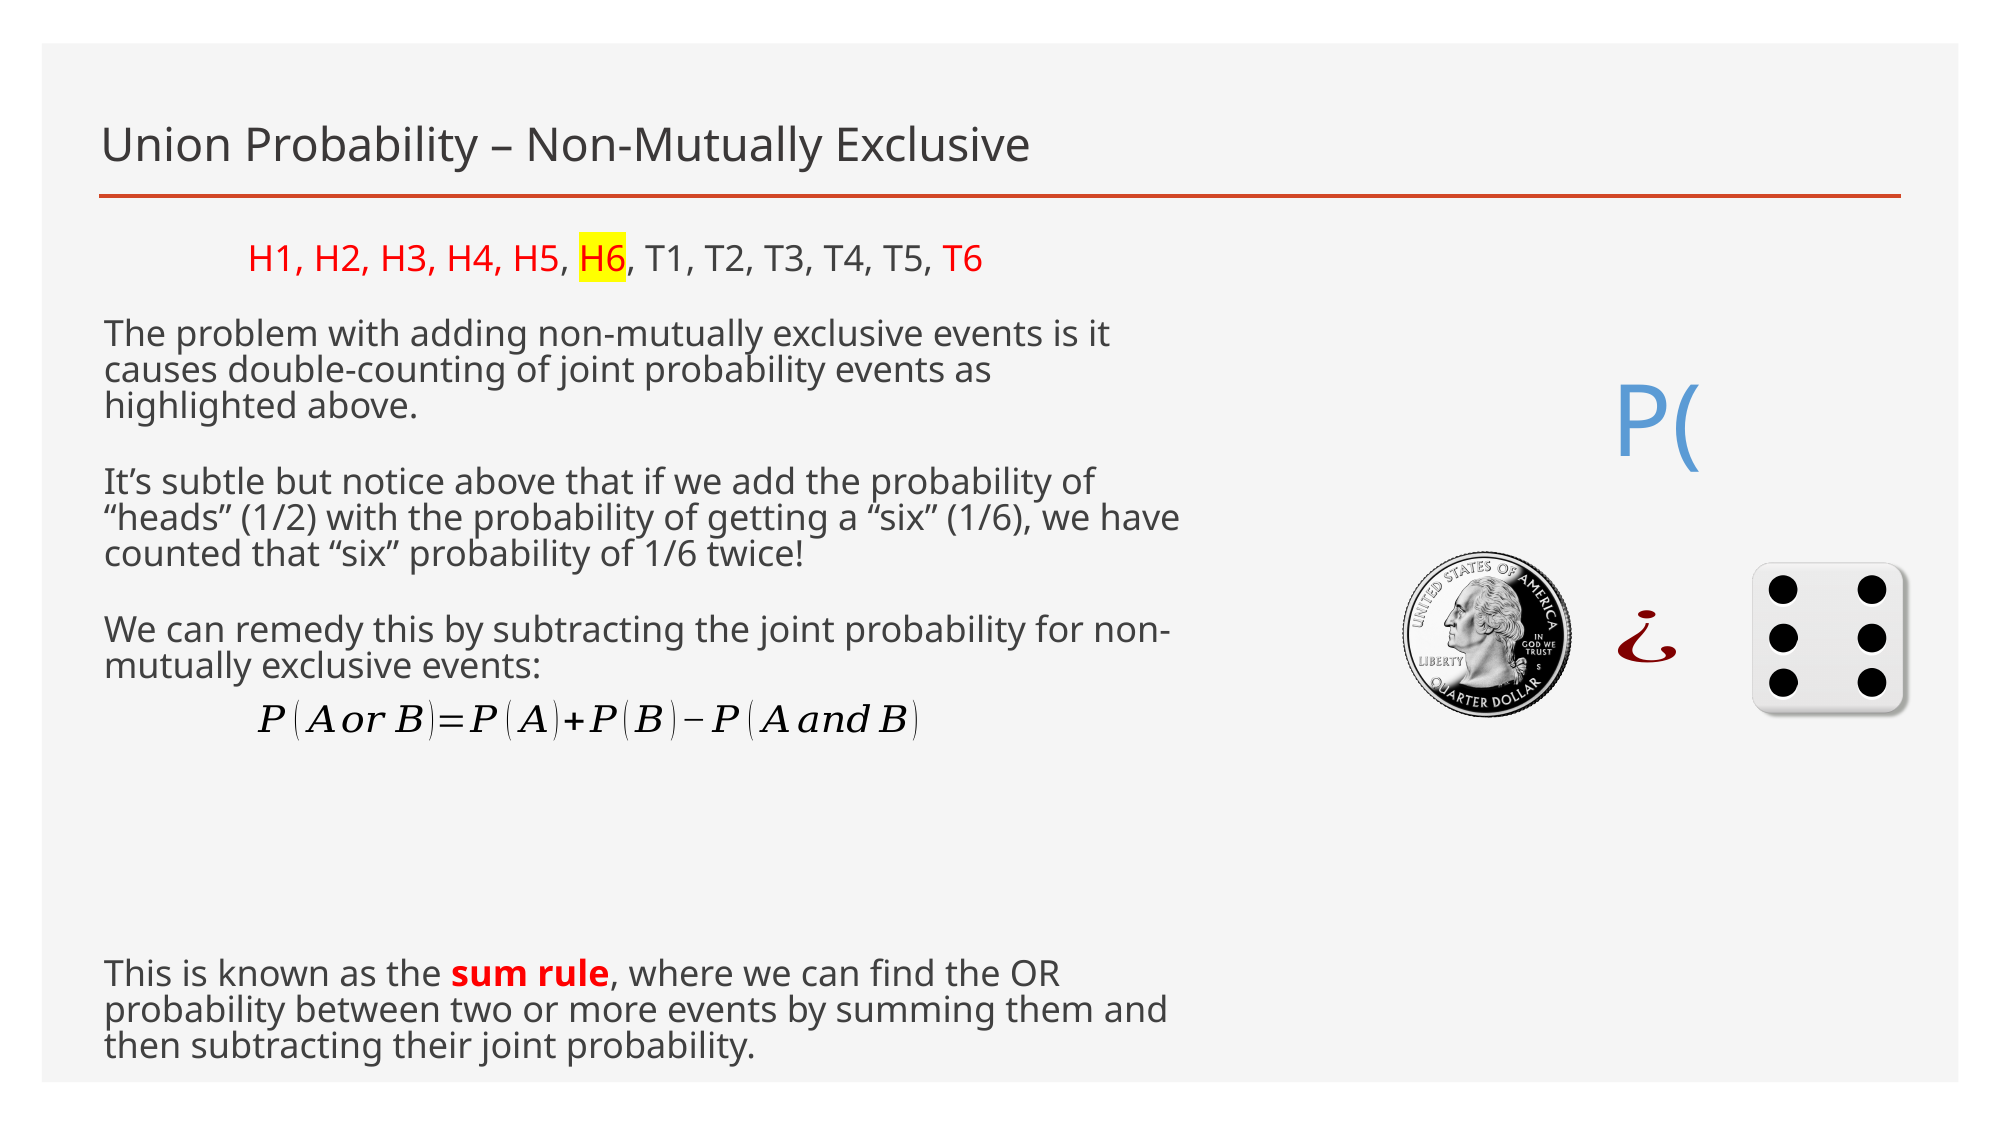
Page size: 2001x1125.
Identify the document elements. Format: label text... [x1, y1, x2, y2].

picture [1752, 562, 1912, 720]
title Union Probability – Non-Mutually Exclusive [85, 73, 1089, 179]
list H1, H2, H3, H4, H5, H6, T1, T2, T3, T4, T5, T6 The problem with adding non-mutually exclusive events is it causes double-counting of joint probability events as highlighted above. It’s subtle but notice above that if we add the probability of “heads” (1/2) with the probability of getting a “six” (1/6), we have counted that “six” probability of 1/6 twice! We can remedy this by subtracting the joint probability for non-mutually exclusive events: This is known as the sum rule, where we can find the OR probability between two or more events by summing them and then subtracting their joint probability. [88, 234, 1210, 1076]
picture [1402, 551, 1572, 718]
